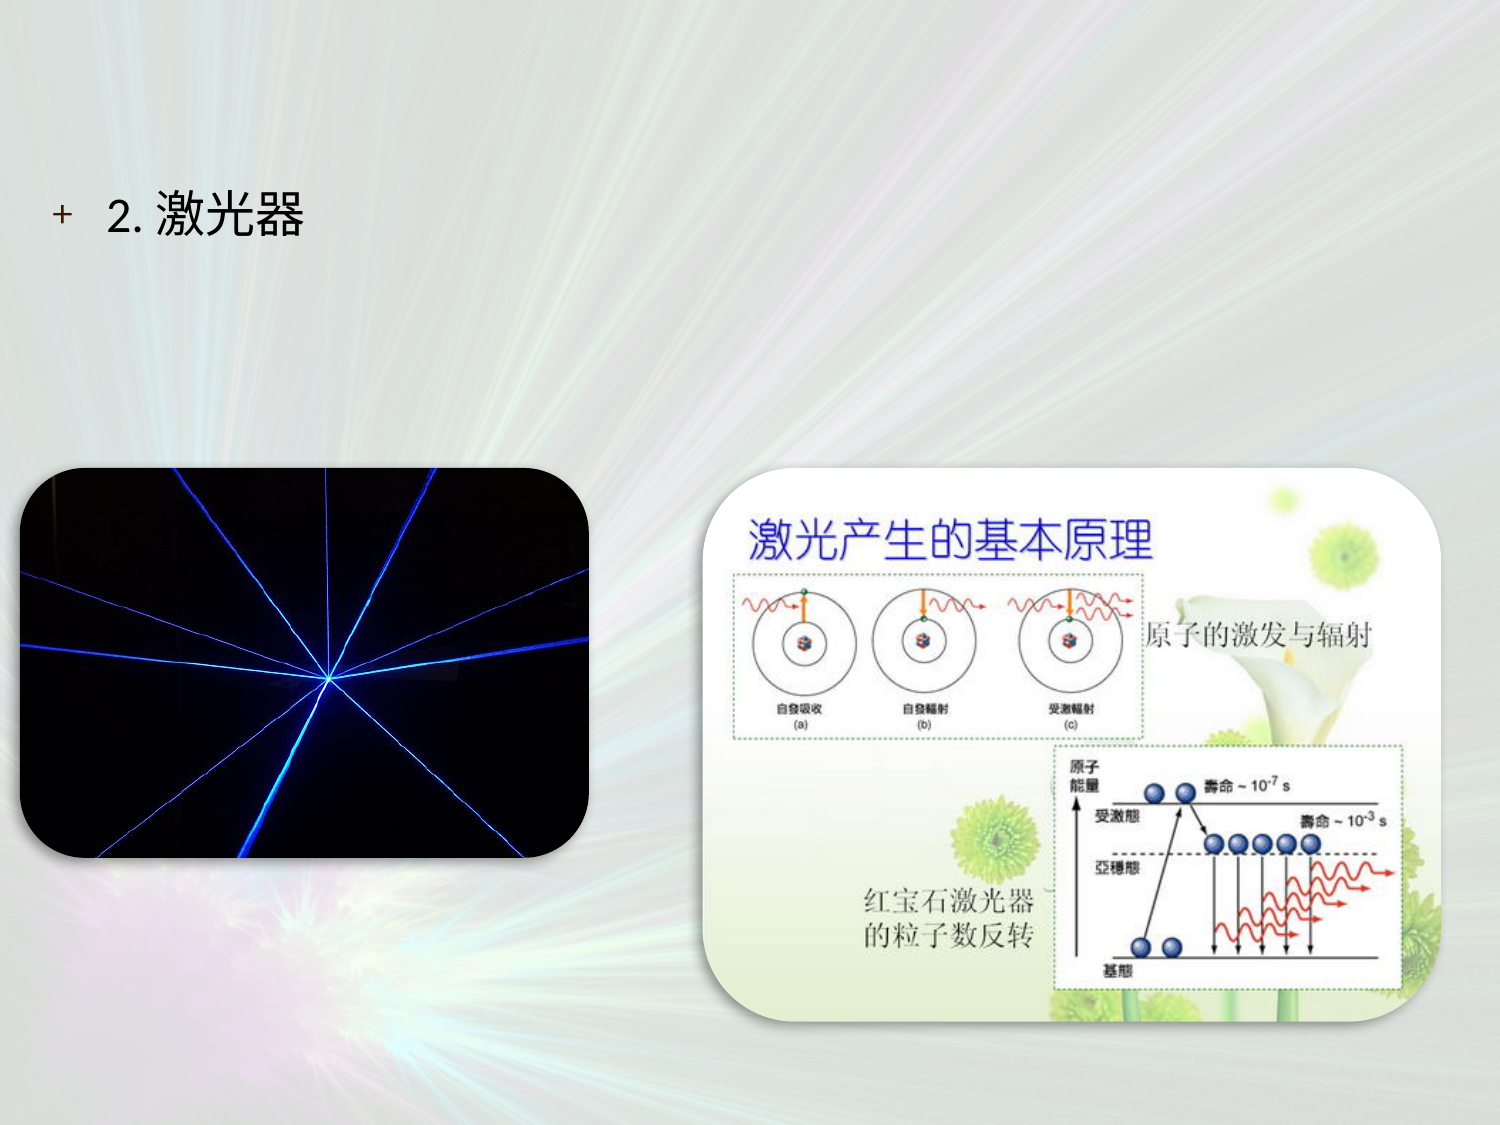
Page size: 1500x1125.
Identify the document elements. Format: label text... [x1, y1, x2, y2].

list 2.激光器 [35, 35, 1465, 1090]
picture [19, 467, 590, 859]
picture [702, 467, 1442, 1023]
